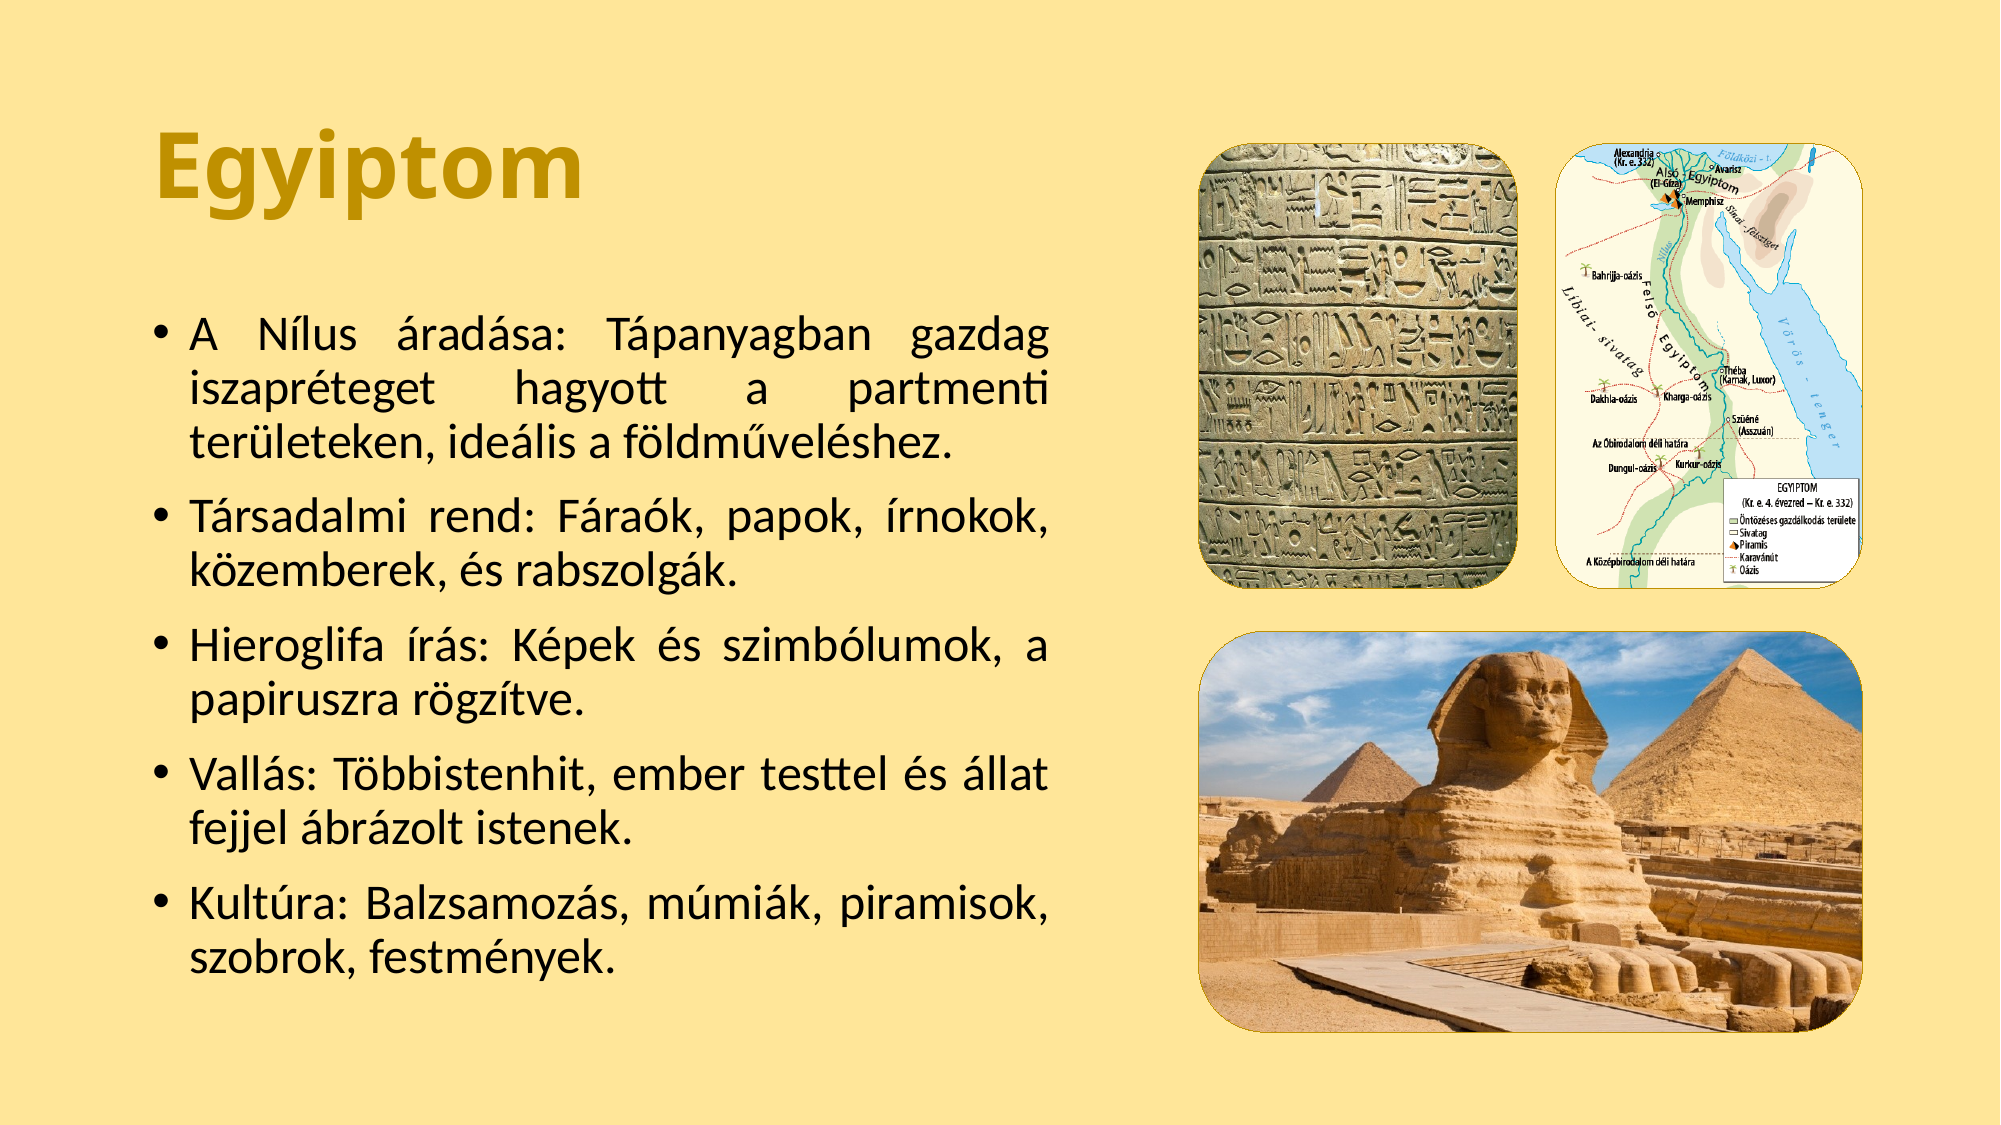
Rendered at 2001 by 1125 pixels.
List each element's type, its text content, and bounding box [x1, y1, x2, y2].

picture [1198, 143, 1518, 589]
list A Nílus áradása: Tápanyagban gazdag iszapréteget hagyott a partmenti területeken, ideális a földműveléshez. Társadalmi rend: Fáraók, papok, írnokok, közemberek, és rabszolgák. Hieroglifa írás: Képek és szimbólumok, a papiruszra rögzítve. Vallás: Többistenhit, ember testtel és állat fejjel ábrázolt istenek. Kultúra: Balzsamozás, múmiák, piramisok, szobrok, festmények. [137, 299, 1066, 1077]
picture [1198, 631, 1863, 1033]
picture [1555, 143, 1863, 589]
title Egyiptom [137, 59, 1863, 278]
